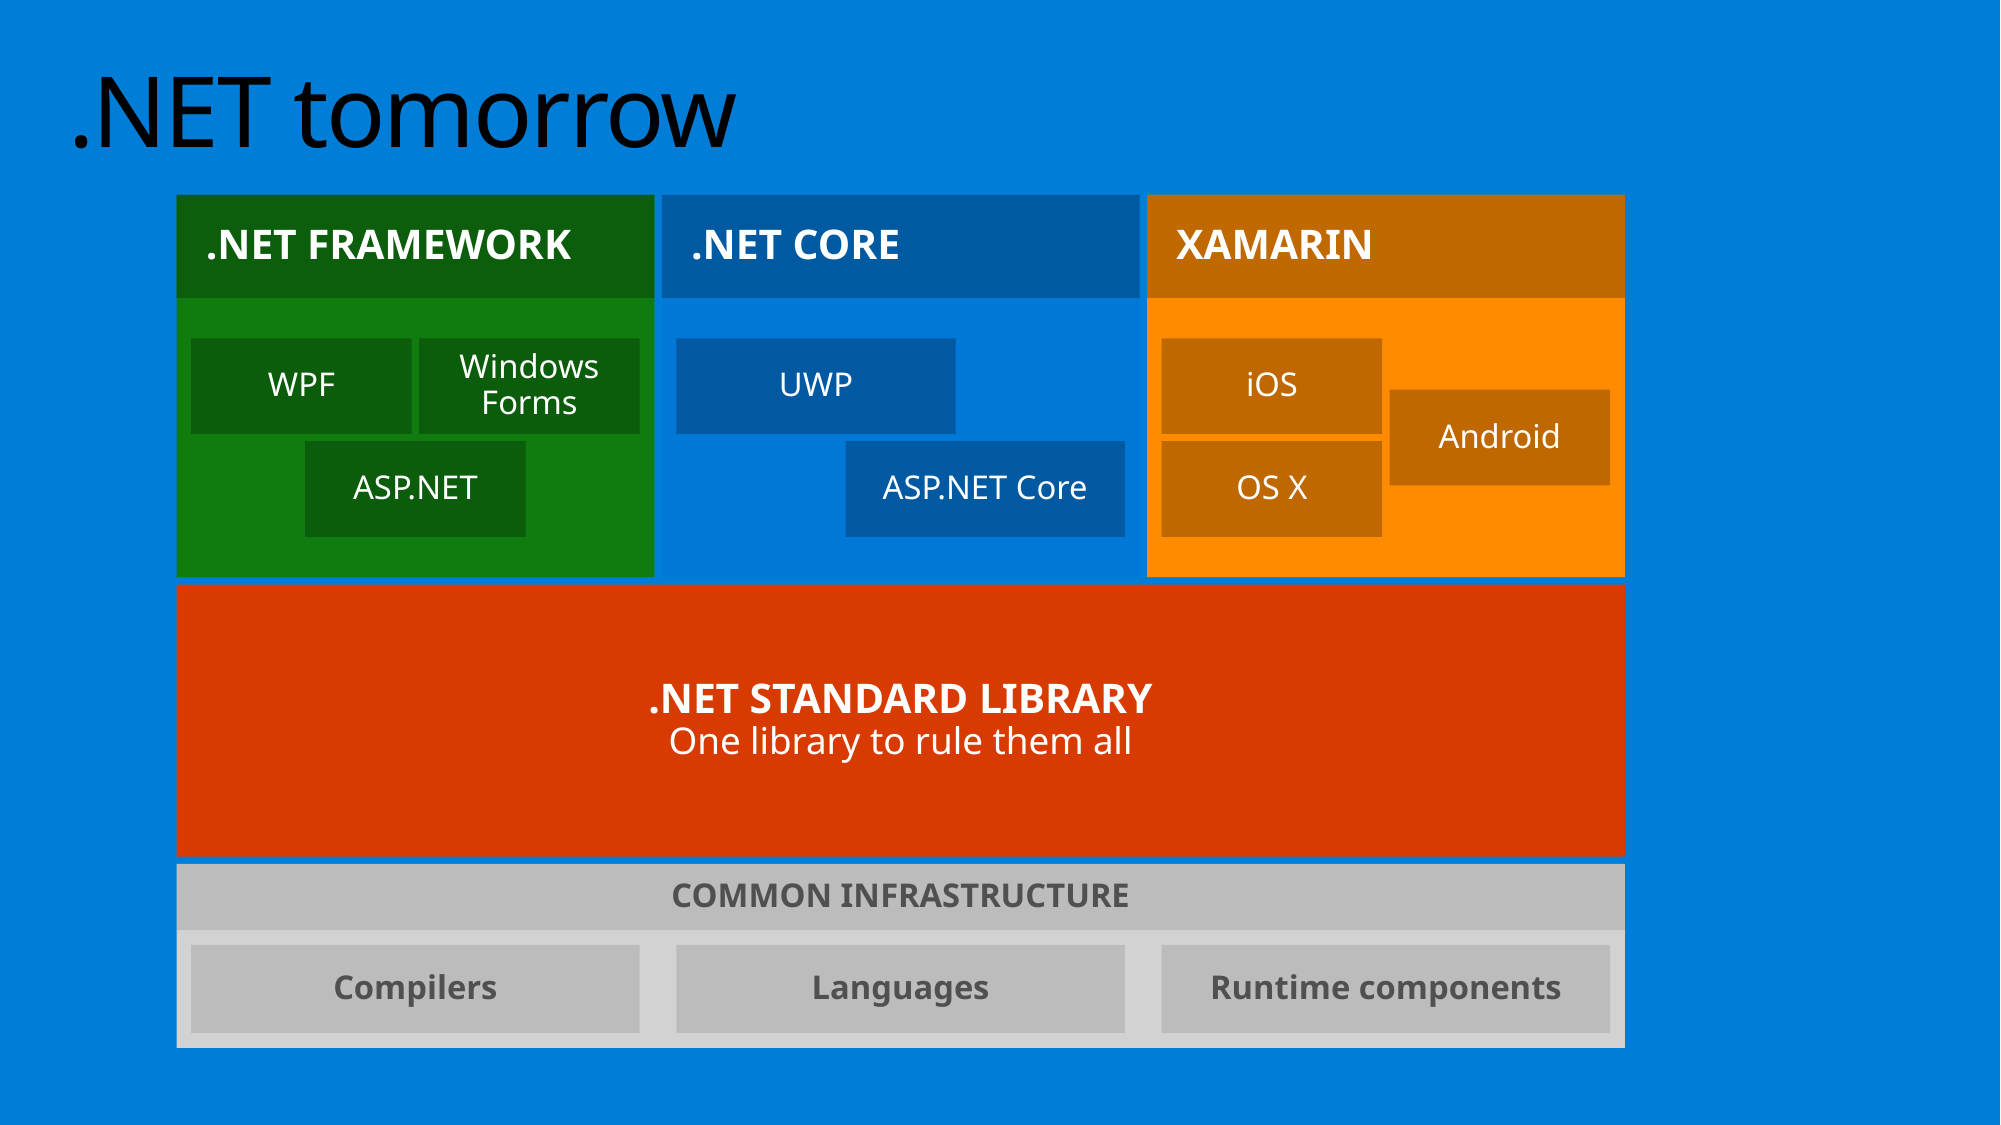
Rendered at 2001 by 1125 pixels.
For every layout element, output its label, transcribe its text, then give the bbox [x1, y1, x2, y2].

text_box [1146, 194, 1626, 578]
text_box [176, 863, 1626, 1049]
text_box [176, 194, 655, 578]
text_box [661, 194, 1140, 578]
title .NET tomorrow [44, 47, 1957, 196]
text_box .NET STANDARD LIBRARY One library to rule them all [176, 584, 1625, 857]
